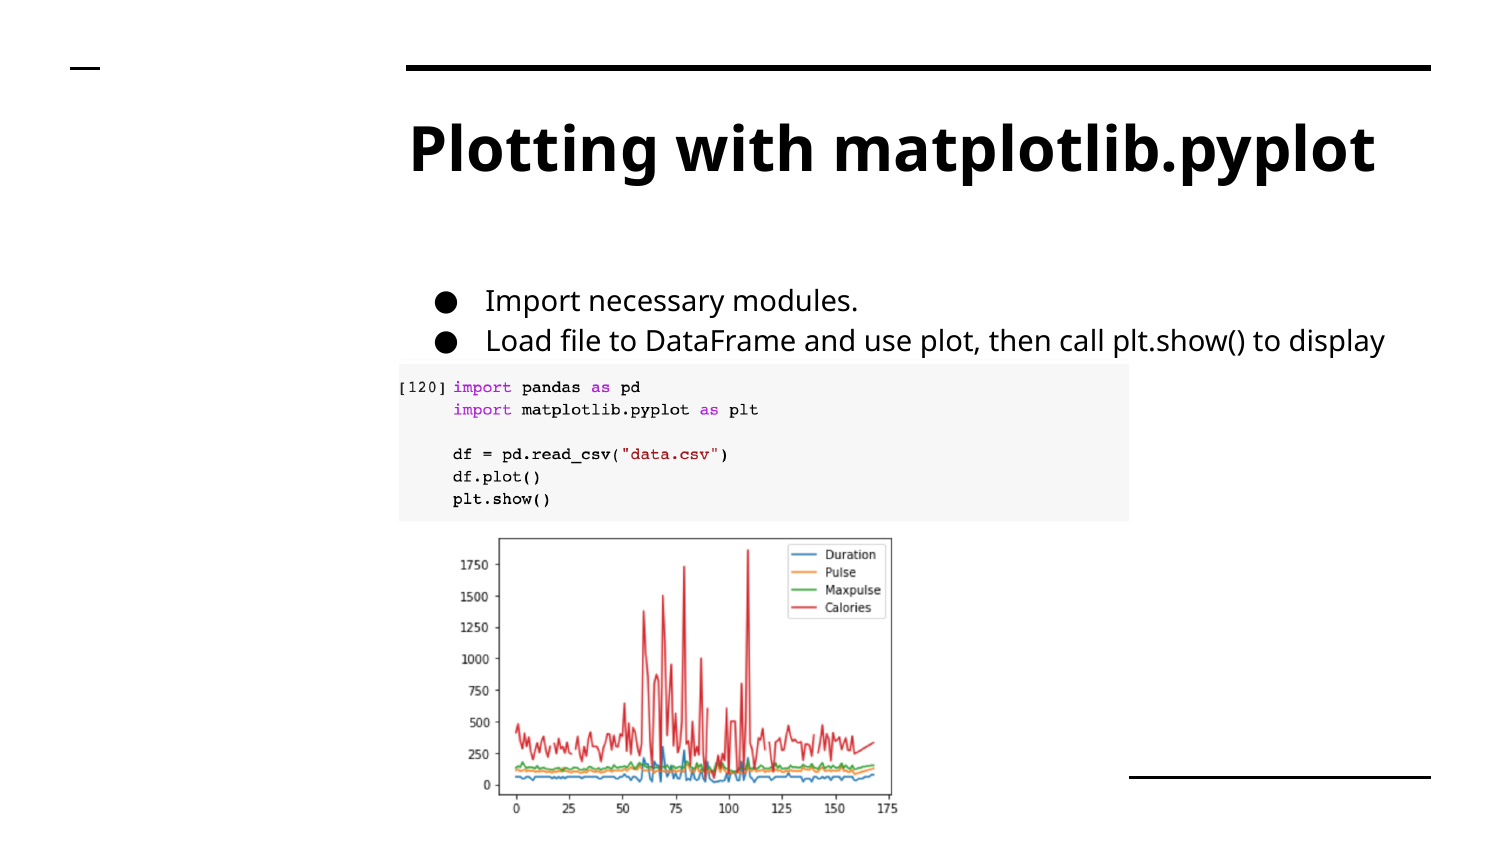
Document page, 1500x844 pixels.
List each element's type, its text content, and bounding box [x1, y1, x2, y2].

title Plotting with matplotlib.pyplot [393, 94, 1431, 199]
picture [395, 358, 1130, 828]
list Import necessary modules. Load file to DataFrame and use plot, then call plt.show() to display it. [395, 261, 1433, 755]
